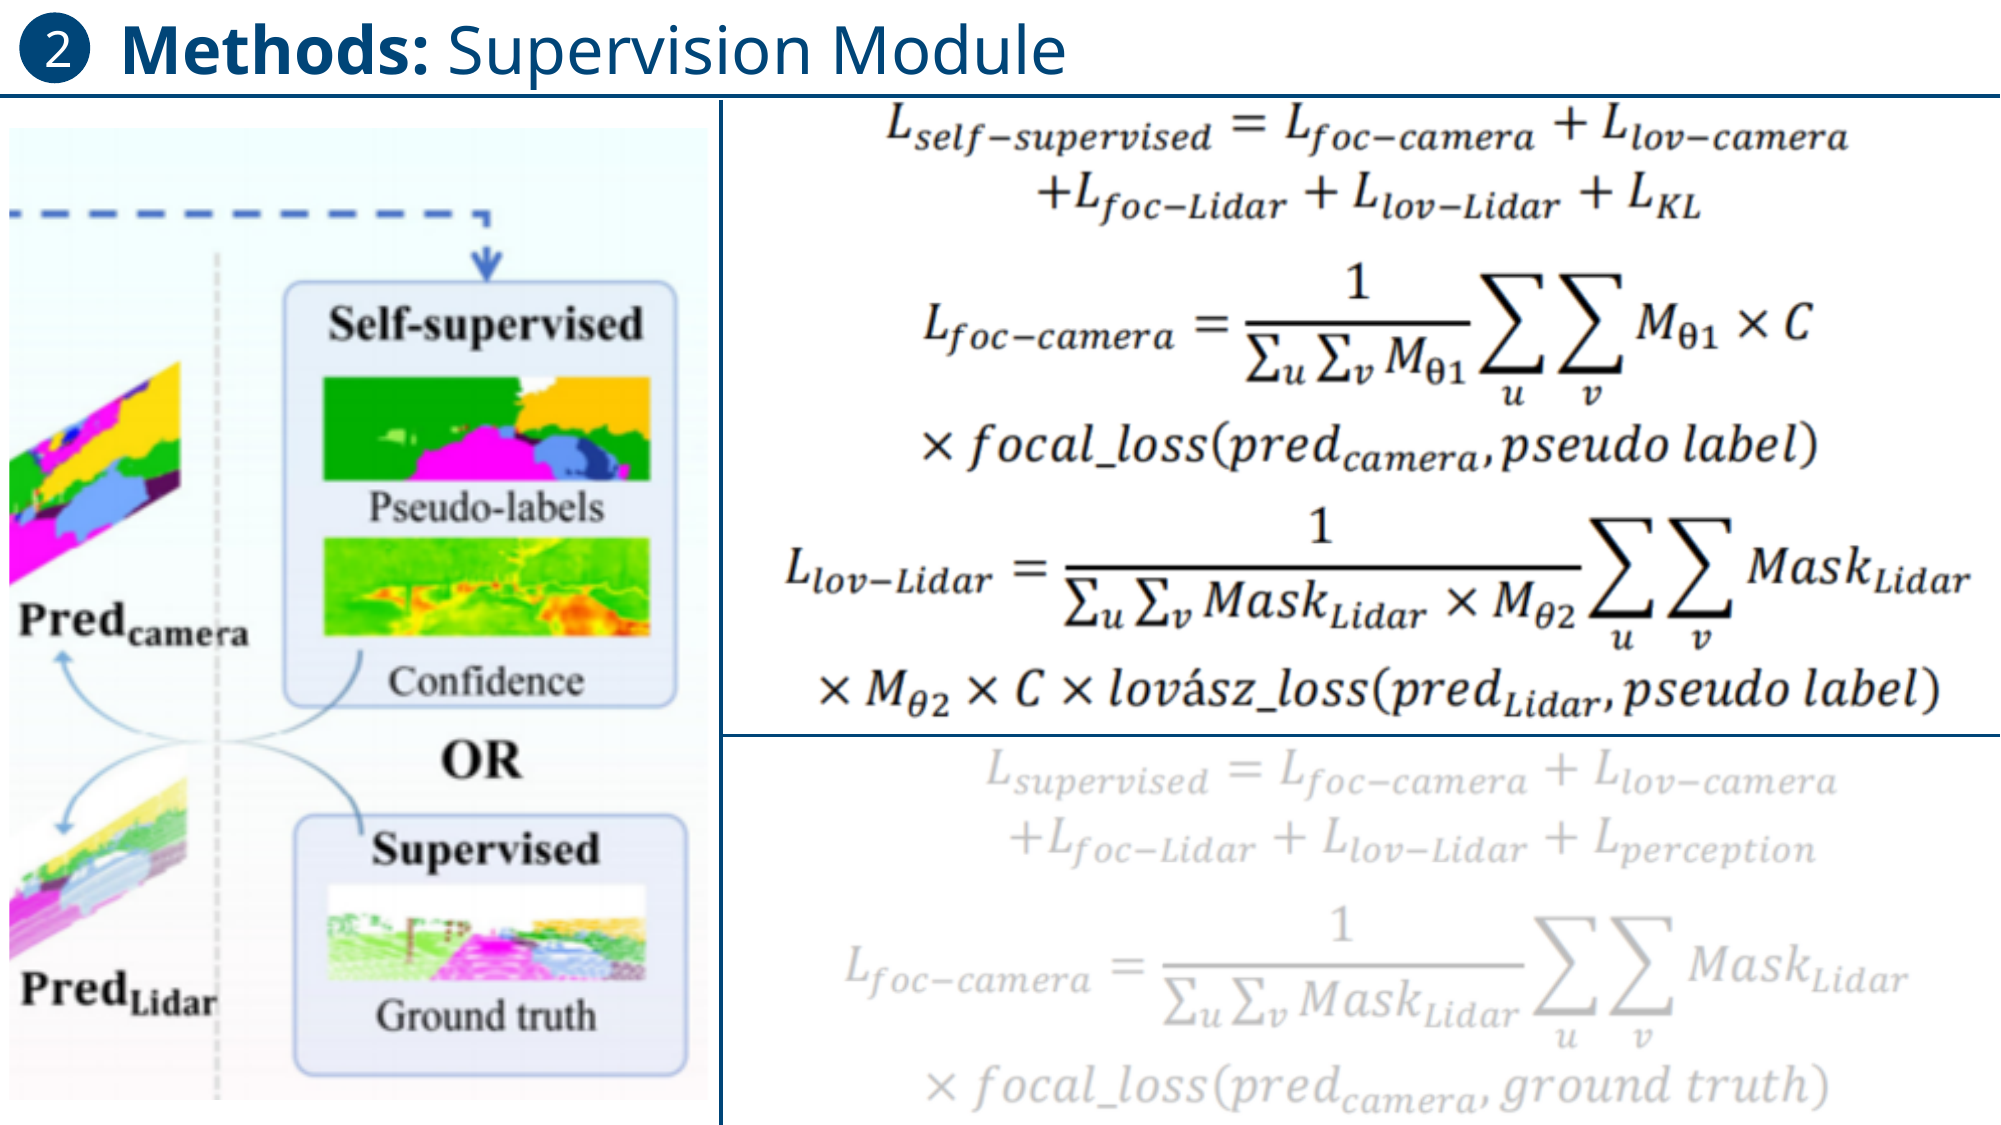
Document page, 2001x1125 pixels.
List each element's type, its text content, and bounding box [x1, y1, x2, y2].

text_box 2 [18, 11, 92, 85]
text_box Methods: Supervision Module [104, 0, 1207, 96]
picture [761, 736, 2000, 1125]
picture [9, 128, 711, 1100]
picture [761, 72, 2000, 735]
